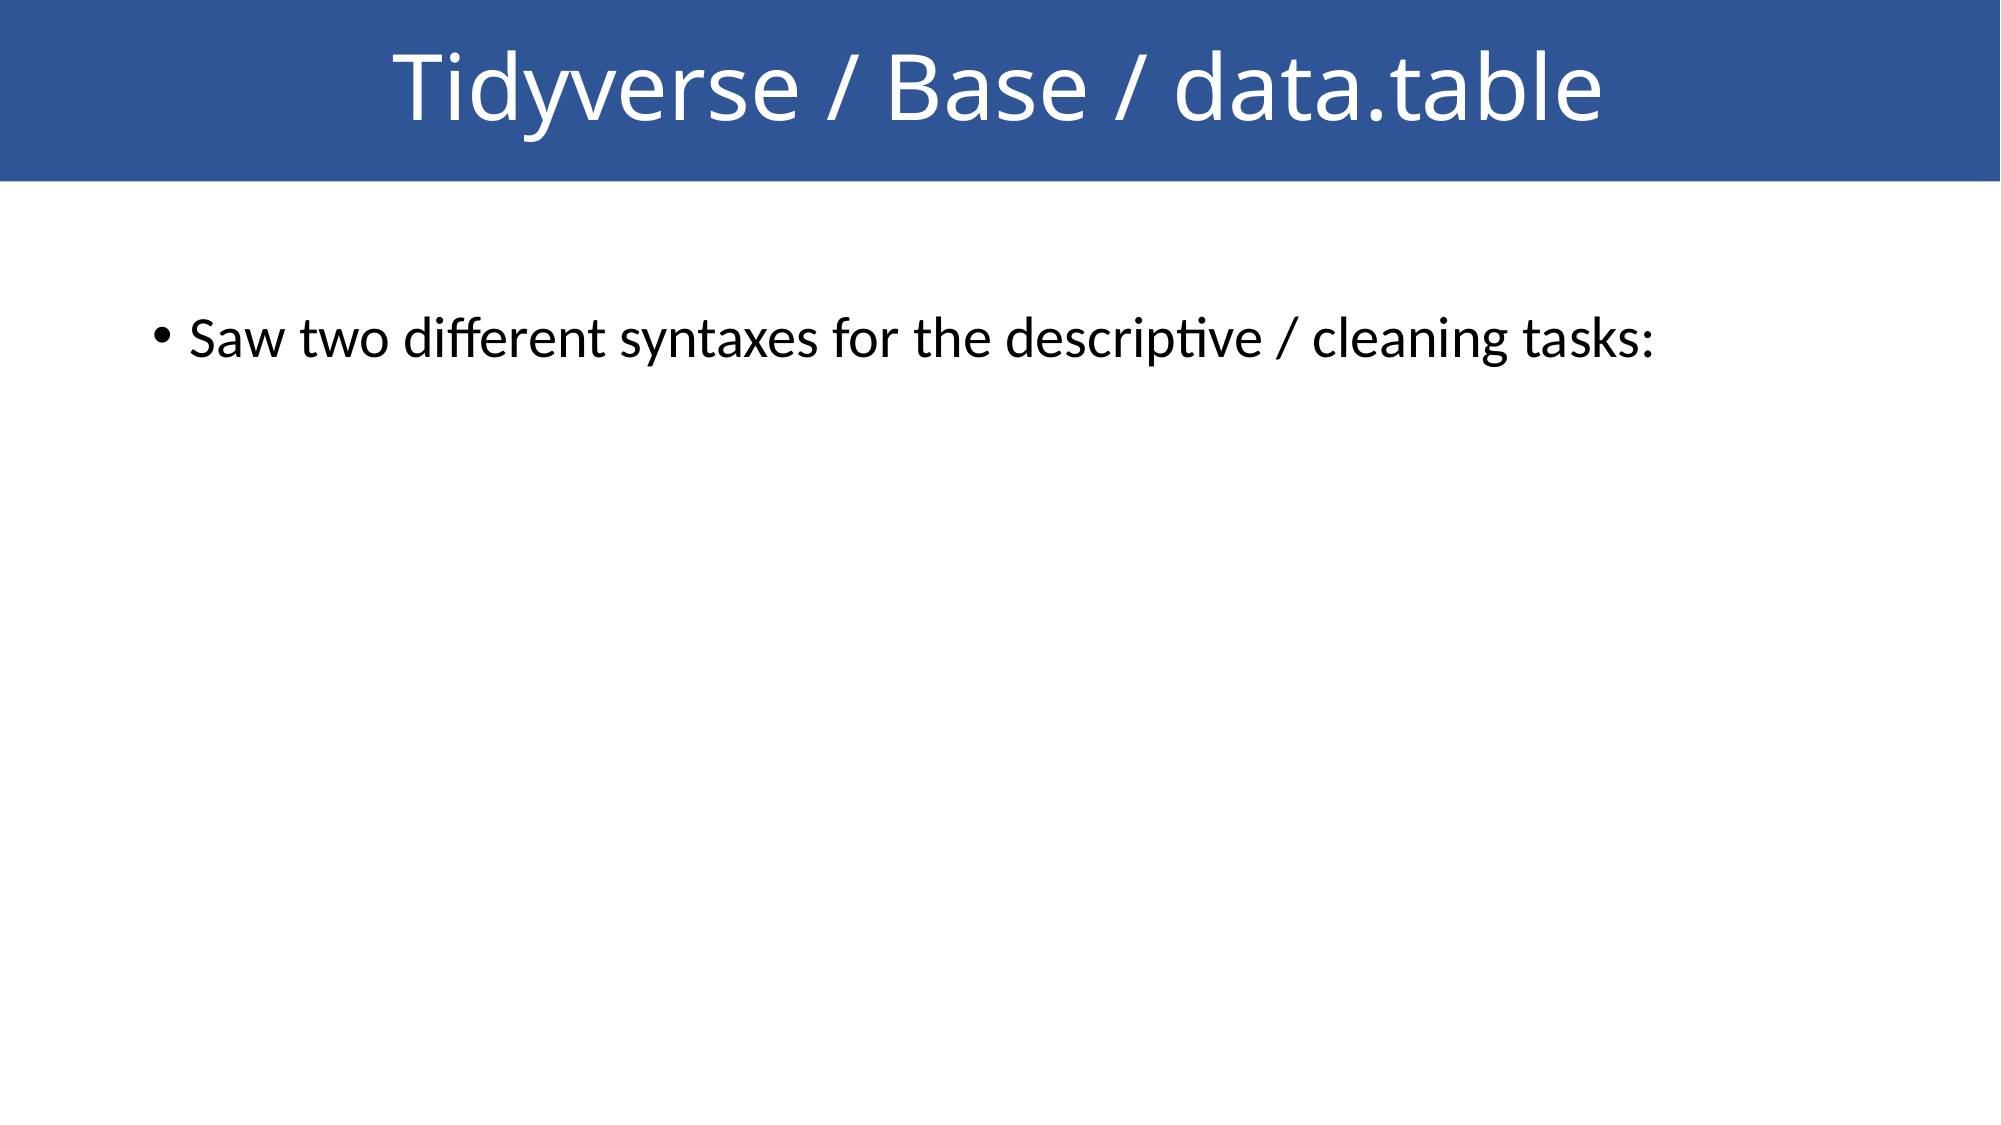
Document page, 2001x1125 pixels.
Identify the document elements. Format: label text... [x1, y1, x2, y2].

list Saw two different syntaxes for the descriptive / cleaning tasks: [137, 299, 1863, 1014]
title Tidyverse / Base / data.table [0, 0, 2000, 182]
